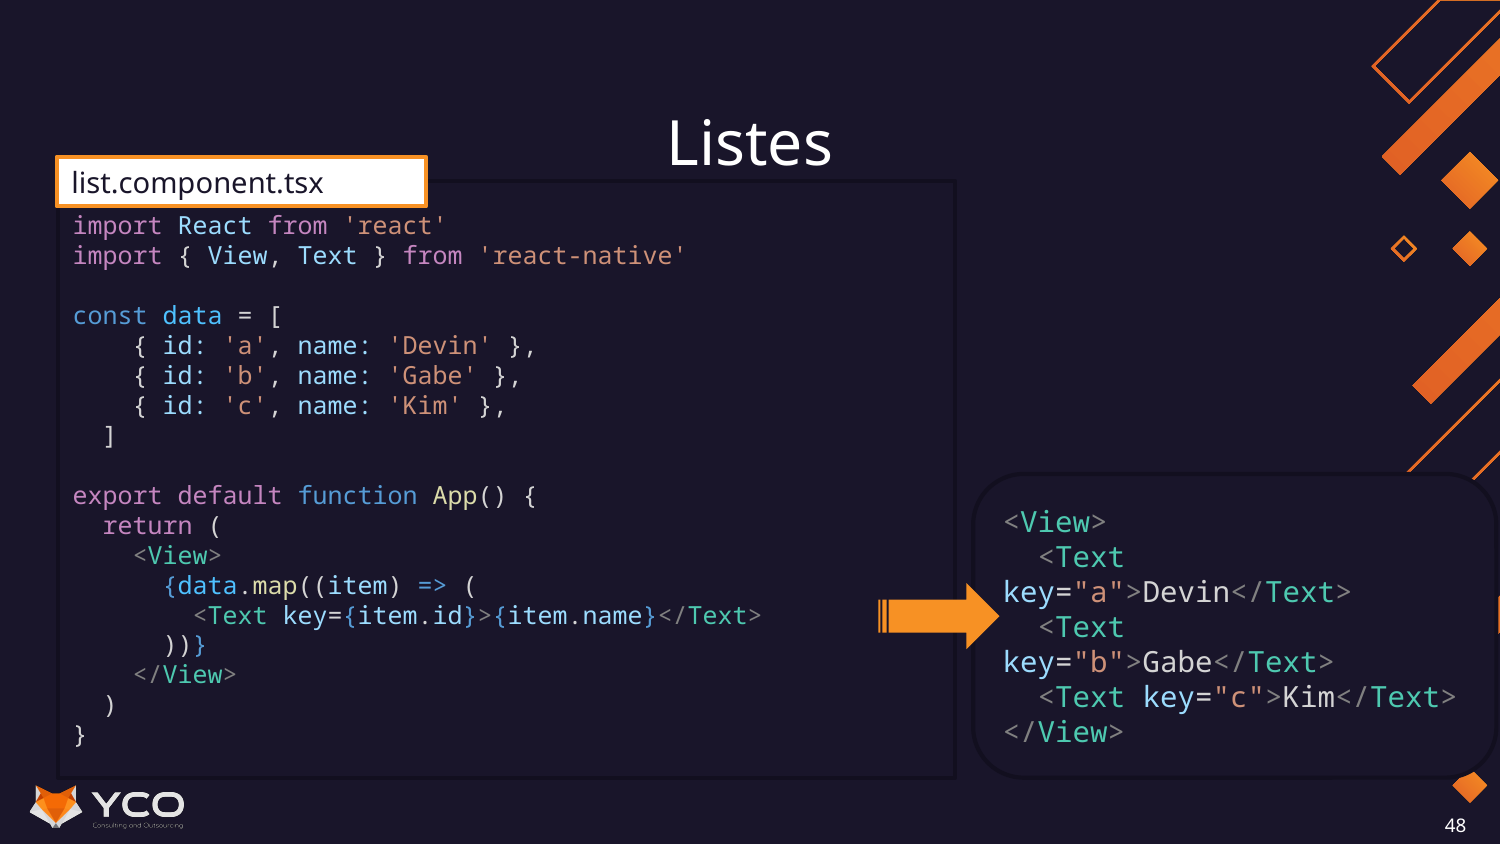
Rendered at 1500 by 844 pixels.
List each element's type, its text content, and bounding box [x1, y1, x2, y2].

text_box [882, 599, 887, 633]
text_box import React from 'react' import { View, Text } from 'react-native' const data = [ { id: 'a', name: 'Devin' }, { id: 'b', name: 'Gabe' }, { id: 'c', name: 'Kim' }, ] export default function App() { return ( <View> {data.map((item) => ( <Text key={item.id}>{item.name}</Text> ))} </View> ) } [56, 179, 957, 780]
title Listes [98, 88, 1402, 182]
picture [29, 785, 184, 829]
text_box <View> <Text key="a">Devin</Text> <Text key="b">Gabe</Text> <Text key="c">Kim</Text> </View> [971, 471, 1499, 780]
text_box list.component.tsx [55, 155, 428, 208]
text_box [888, 583, 1000, 650]
